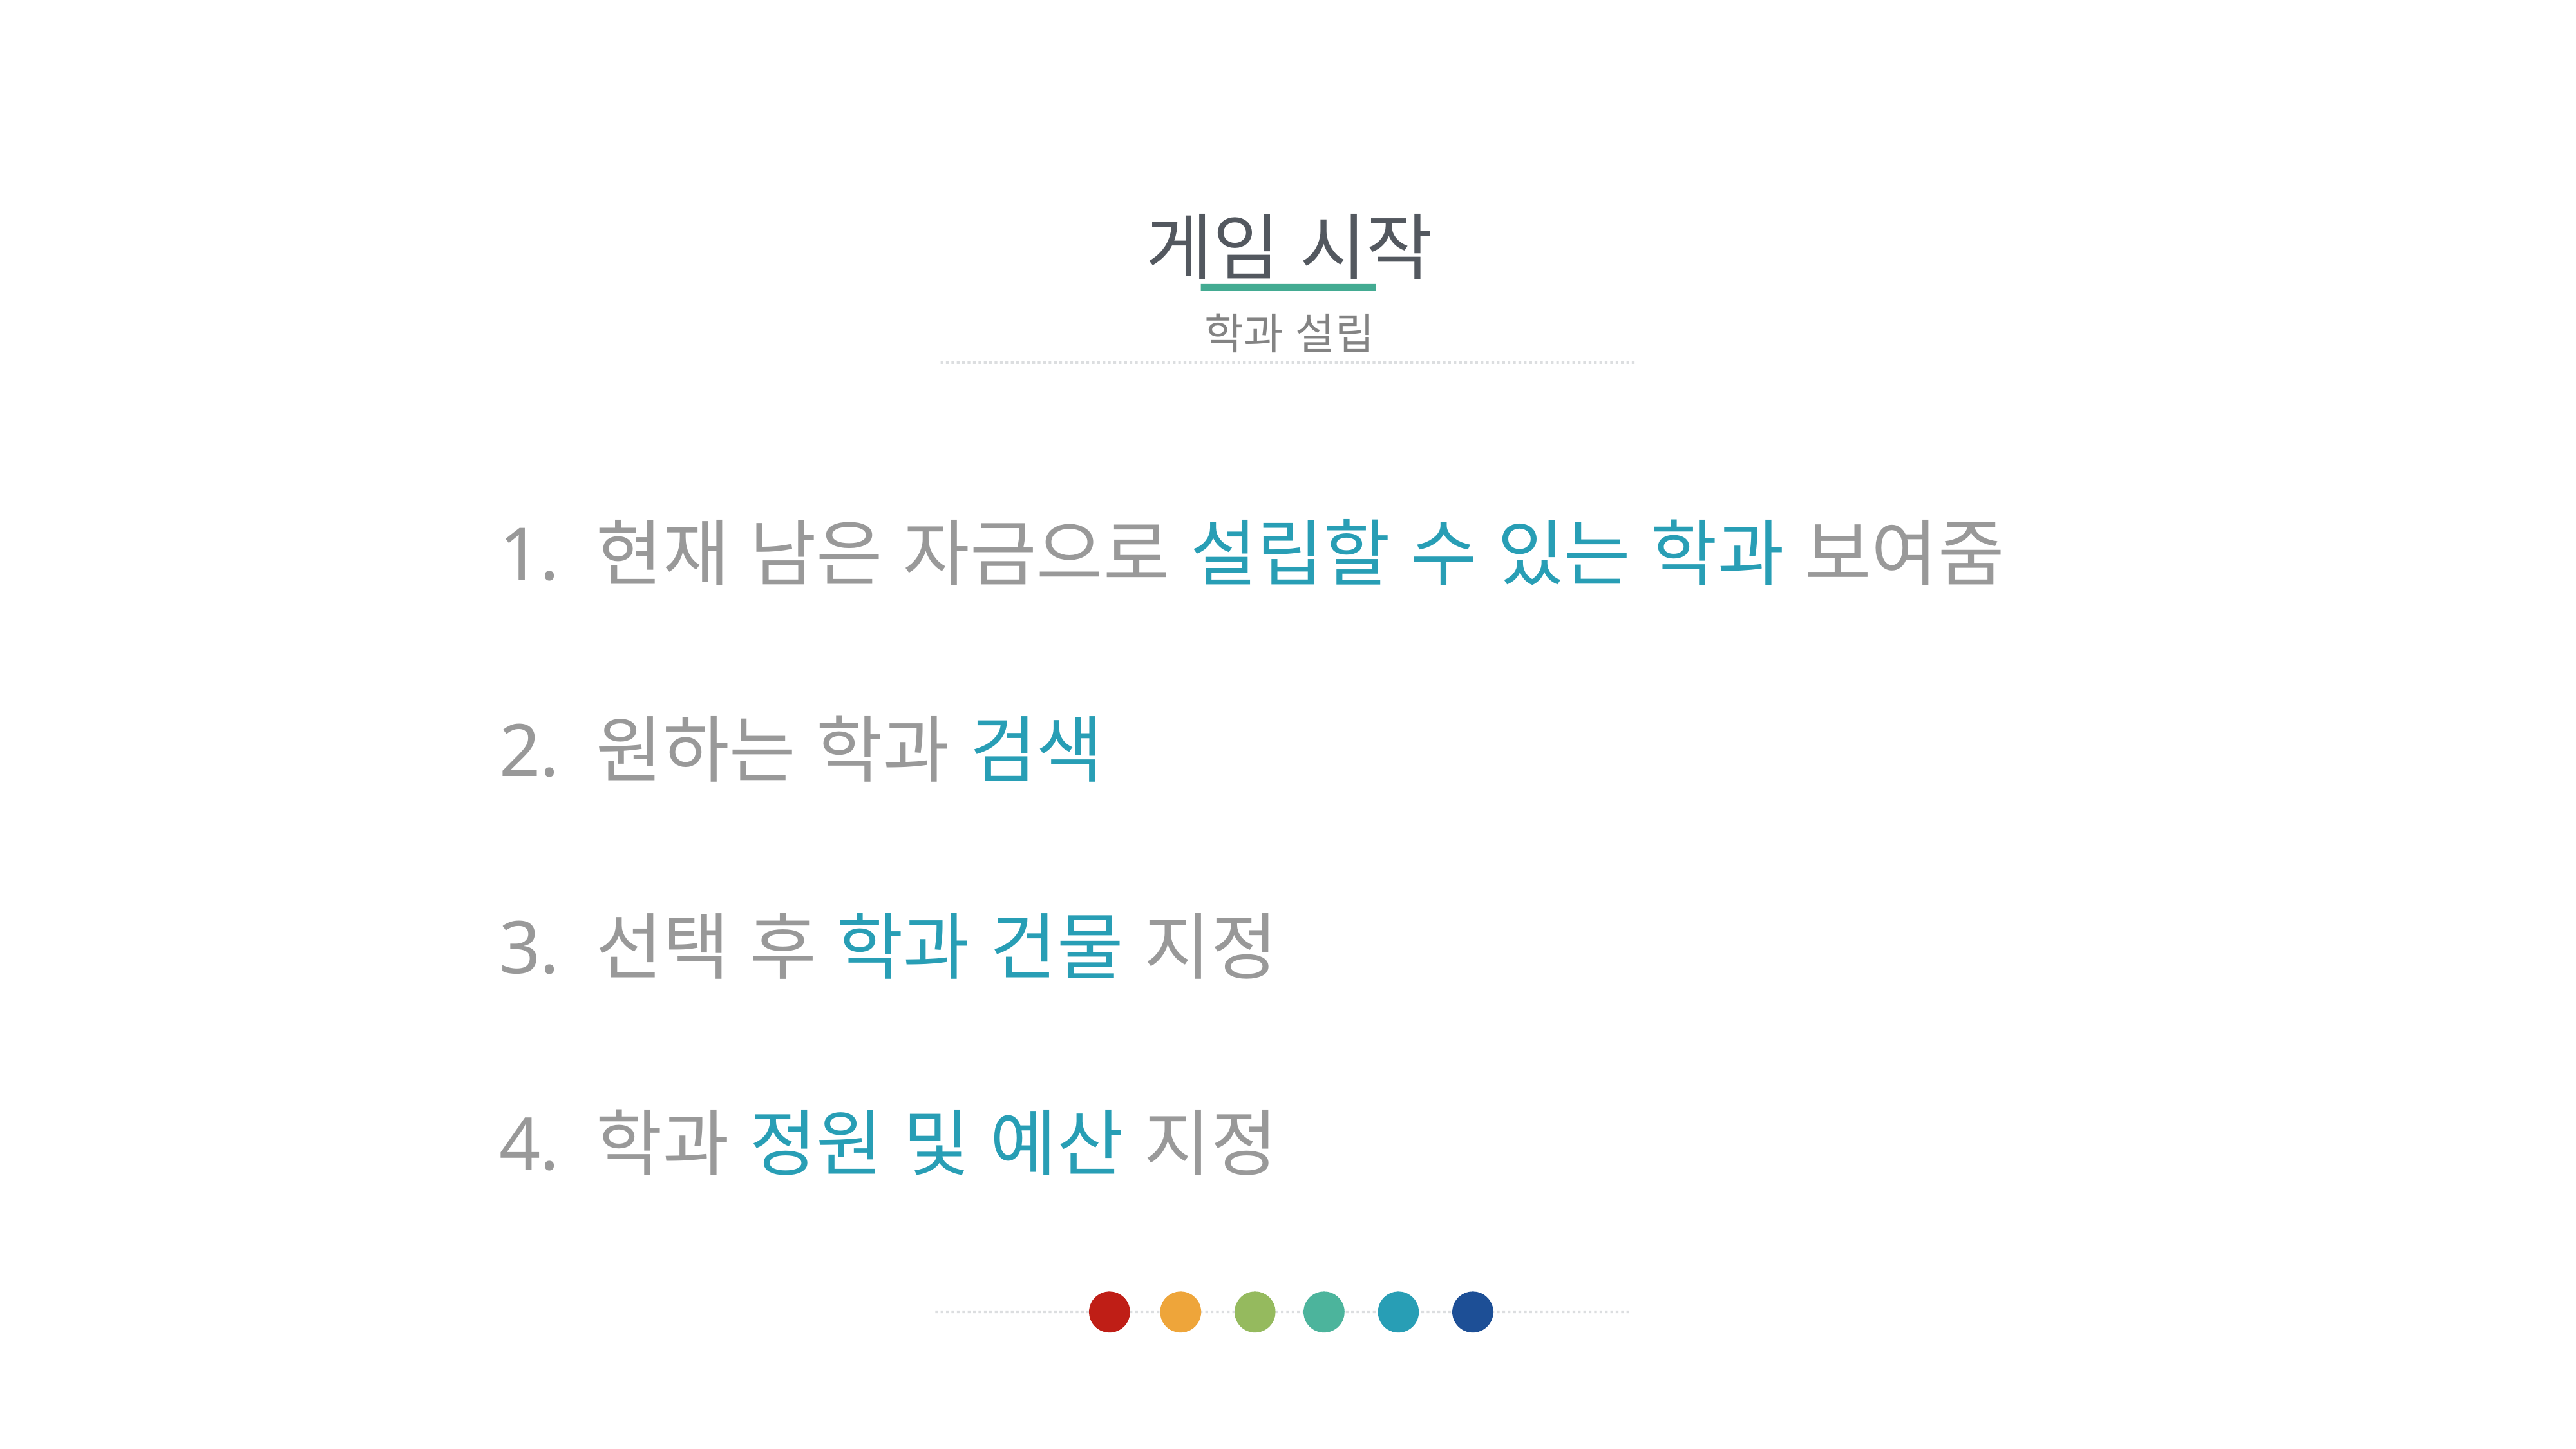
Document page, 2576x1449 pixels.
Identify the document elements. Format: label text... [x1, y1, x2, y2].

text_box 학과 설립 [878, 296, 1701, 342]
text_box 현재 남은 자금으로 설립할 수 있는 학과 보여줌 원하는 학과 검색 선택 후 학과 건물 지정 학과 정원 및 예산 지정 [490, 415, 2087, 1189]
text_box 게임 시작 [878, 196, 1701, 269]
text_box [935, 1291, 1631, 1333]
text_box [1200, 283, 1376, 291]
